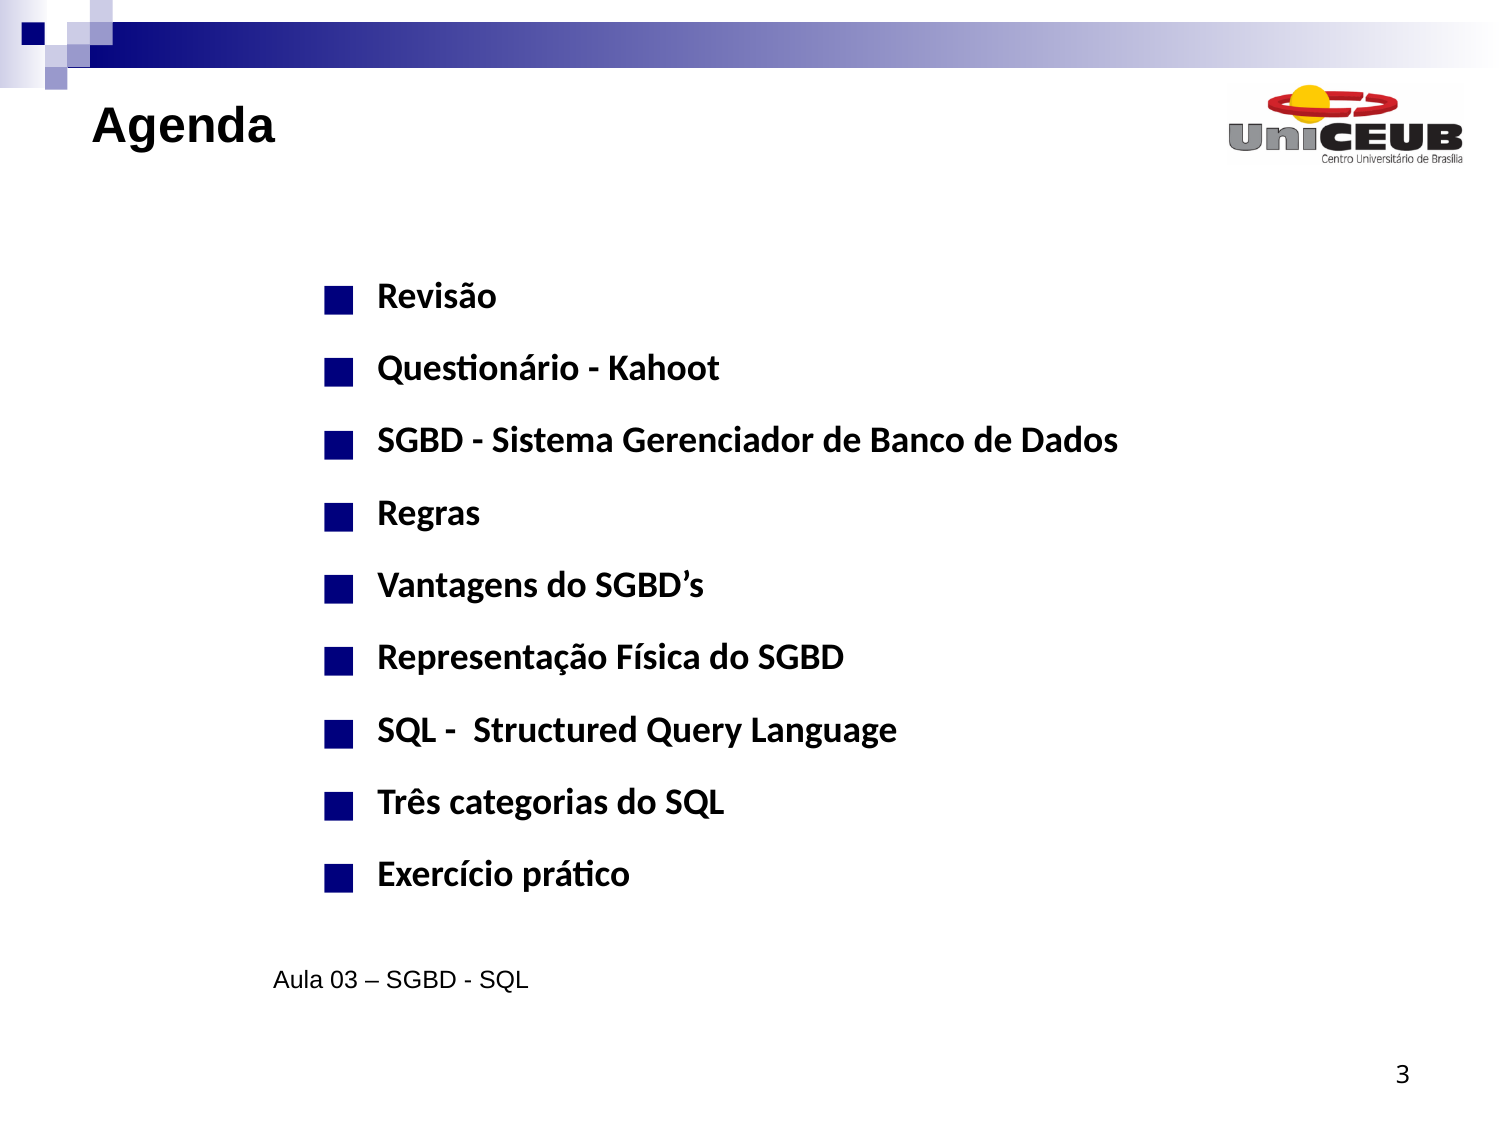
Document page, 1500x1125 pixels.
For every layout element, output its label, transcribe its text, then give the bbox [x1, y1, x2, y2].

list Revisão Questionário - Kahoot SGBD - Sistema Gerenciador de Banco de Dados Regras Vantagens do SGBD’s Representação Física do SGBD SQL - Structured Query Language Três categorias do SQL Exercício prático [305, 260, 1228, 686]
text_box ‹#› [1074, 1024, 1425, 1100]
footer Aula 03 – SGBD - SQL [164, 925, 639, 1001]
title Agenda [76, 9, 384, 235]
picture [1227, 83, 1464, 165]
